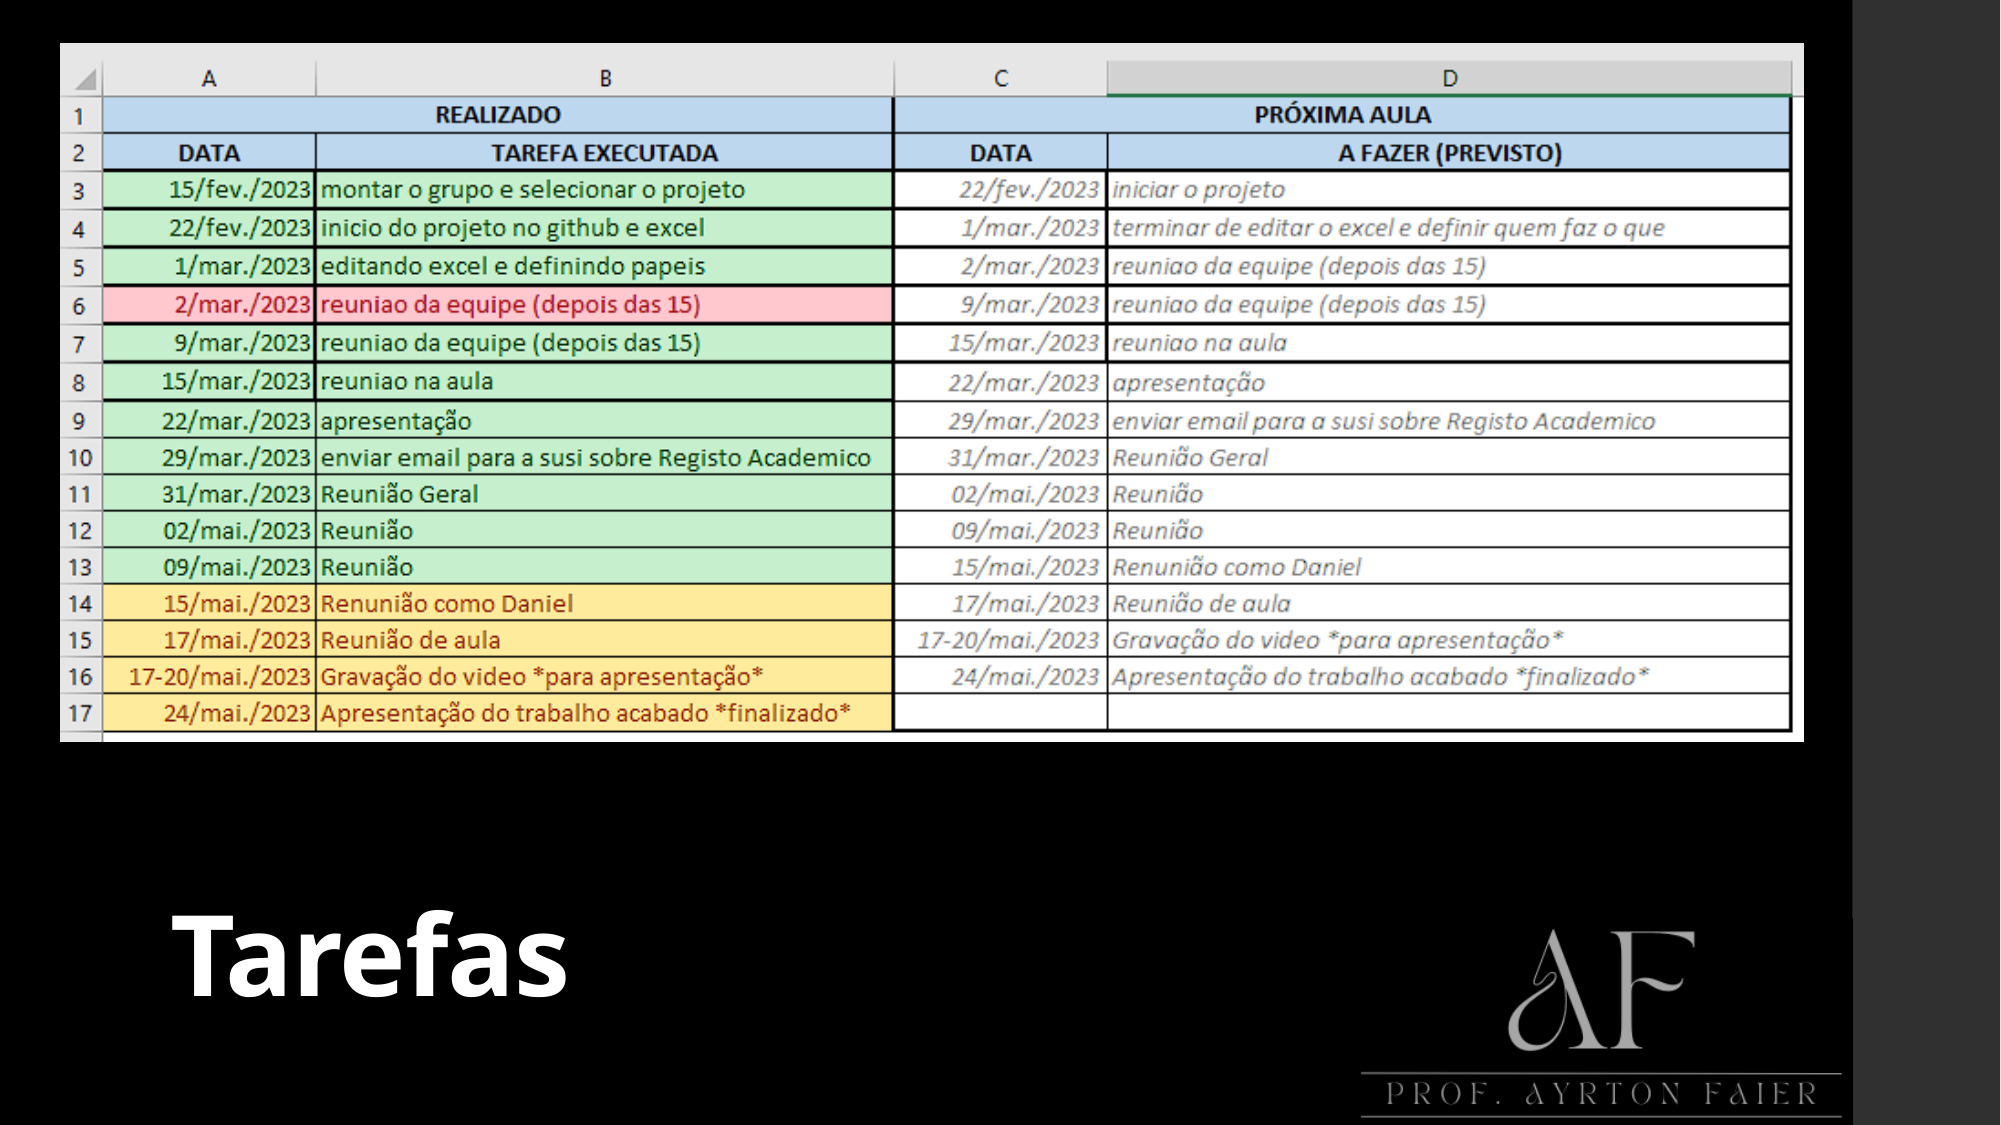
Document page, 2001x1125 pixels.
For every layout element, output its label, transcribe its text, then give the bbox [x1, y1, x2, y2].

picture [1350, 918, 1853, 1125]
title Tarefas [154, 849, 1821, 1027]
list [59, 43, 1804, 742]
